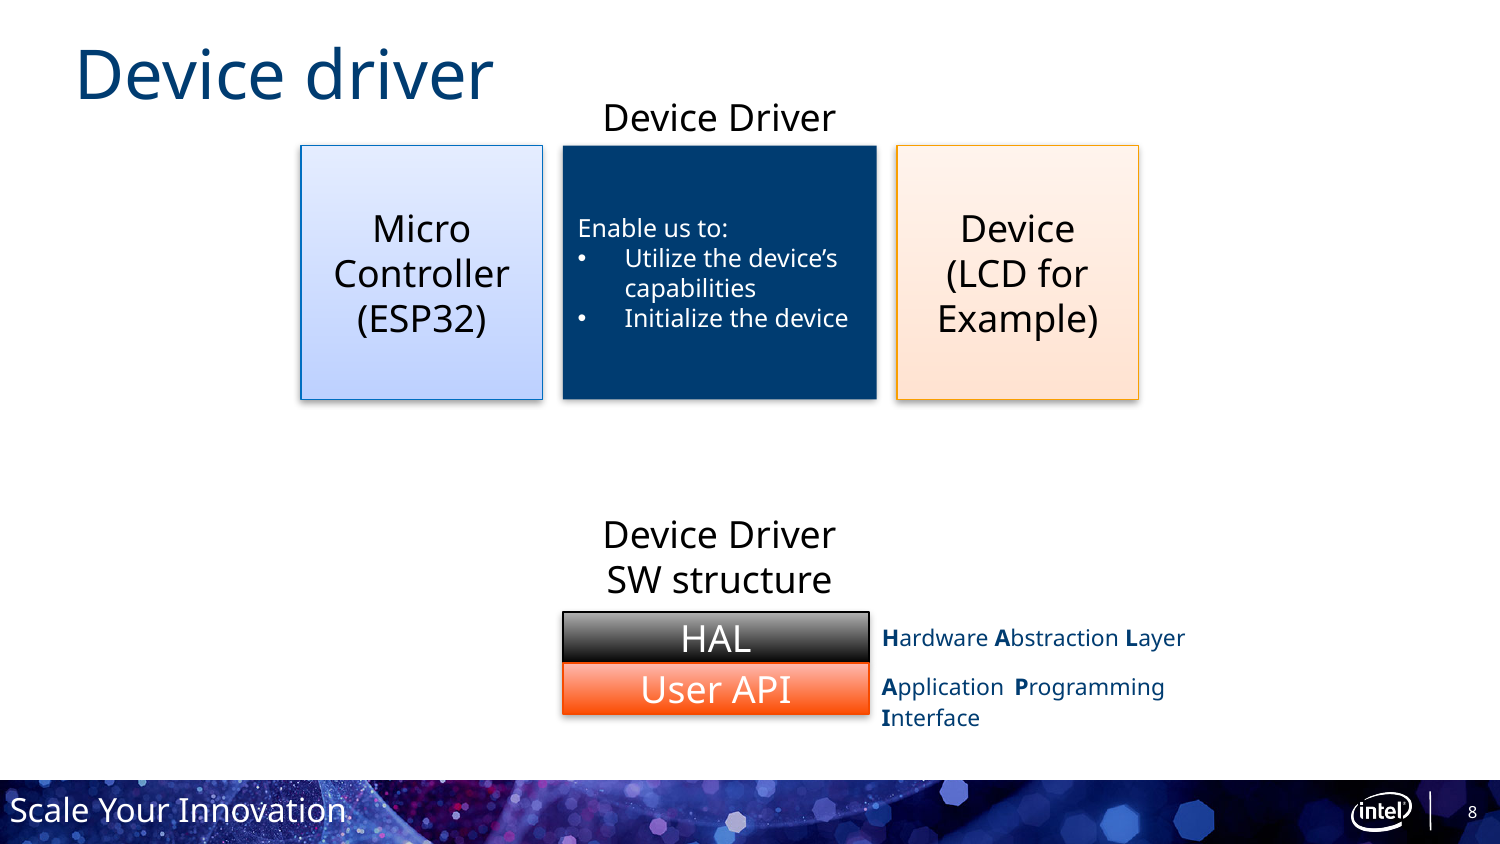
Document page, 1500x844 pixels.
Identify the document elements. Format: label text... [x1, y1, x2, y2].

text_box Micro Controller (ESP32) [300, 145, 543, 400]
slide_number 8 [1127, 791, 1478, 837]
title Device driver [74, 50, 1425, 109]
text_box Hardware Abstraction Layer [881, 623, 1196, 652]
text_box User API [562, 662, 870, 715]
text_box Device Driver [562, 94, 877, 185]
text_box HAL [562, 611, 870, 662]
text_box Enable us to: Utilize the device’s capabilities Initialize the device [562, 185, 877, 400]
text_box Application Programming Interface [881, 658, 1267, 731]
picture [0, 780, 1500, 844]
text_box Device Driver SW structure [562, 511, 877, 647]
text_box Device (LCD for Example) [896, 145, 1139, 400]
